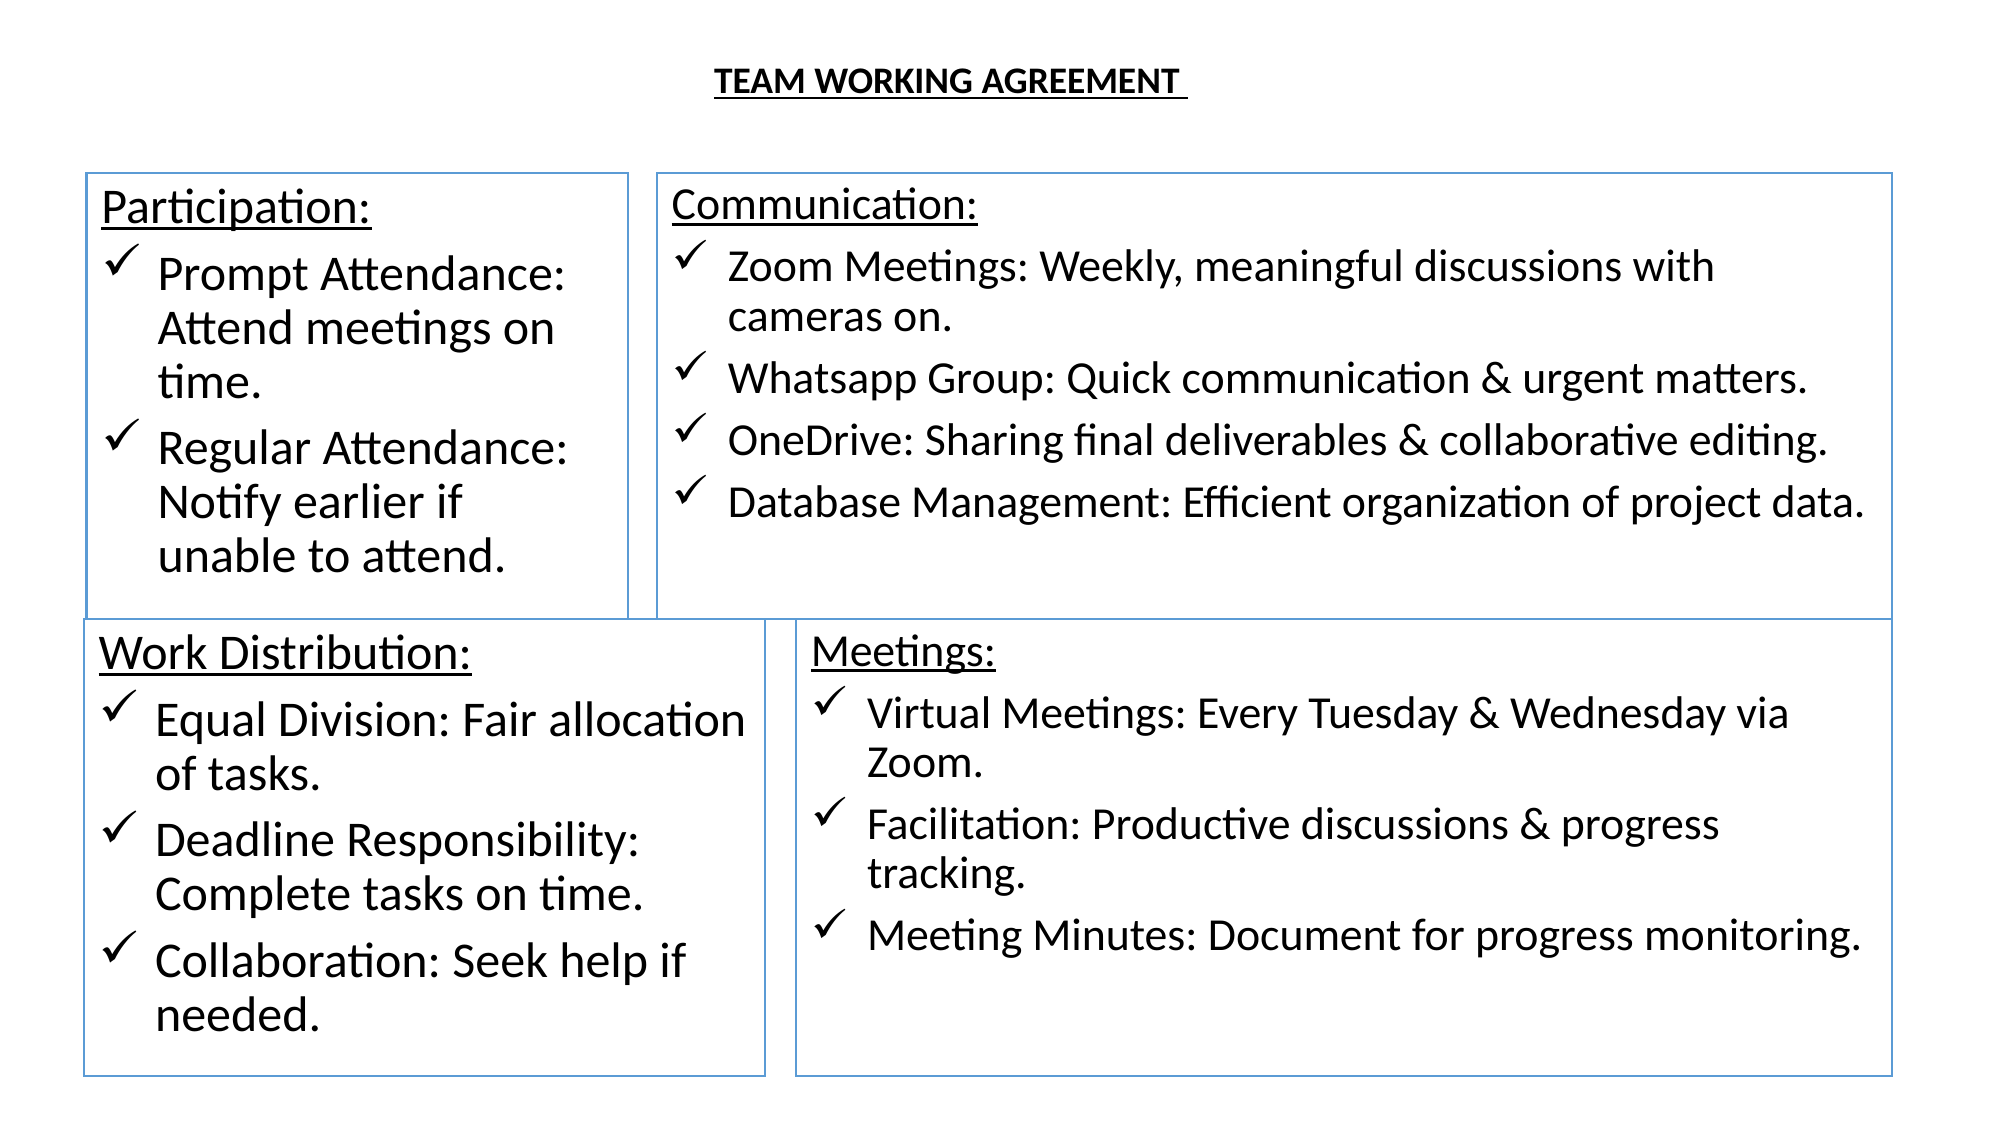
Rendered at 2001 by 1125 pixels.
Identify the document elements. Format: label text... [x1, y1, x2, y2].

text_box Work Distribution: Equal Division: Fair allocation of tasks. Deadline Responsibility: Complete tasks on time. Collaboration: Seek help if needed. [83, 618, 766, 1077]
text_box Communication: Zoom Meetings: Weekly, meaningful discussions with cameras on. Whatsapp Group: Quick communication & urgent matters. OneDrive: Sharing final deliverables & collaborative editing. Database Management: Efficient organization of project data. [656, 172, 1893, 620]
text_box TEAM WORKING AGREEMENT [357, 49, 1546, 109]
text_box Participation: Prompt Attendance: Attend meetings on time. Regular Attendance: Notify earlier if unable to attend. [85, 172, 629, 618]
text_box Meetings: Virtual Meetings: Every Tuesday & Wednesday via Zoom. Facilitation: Productive discussions & progress tracking. Meeting Minutes: Document for progress monitoring. [795, 618, 1893, 1077]
